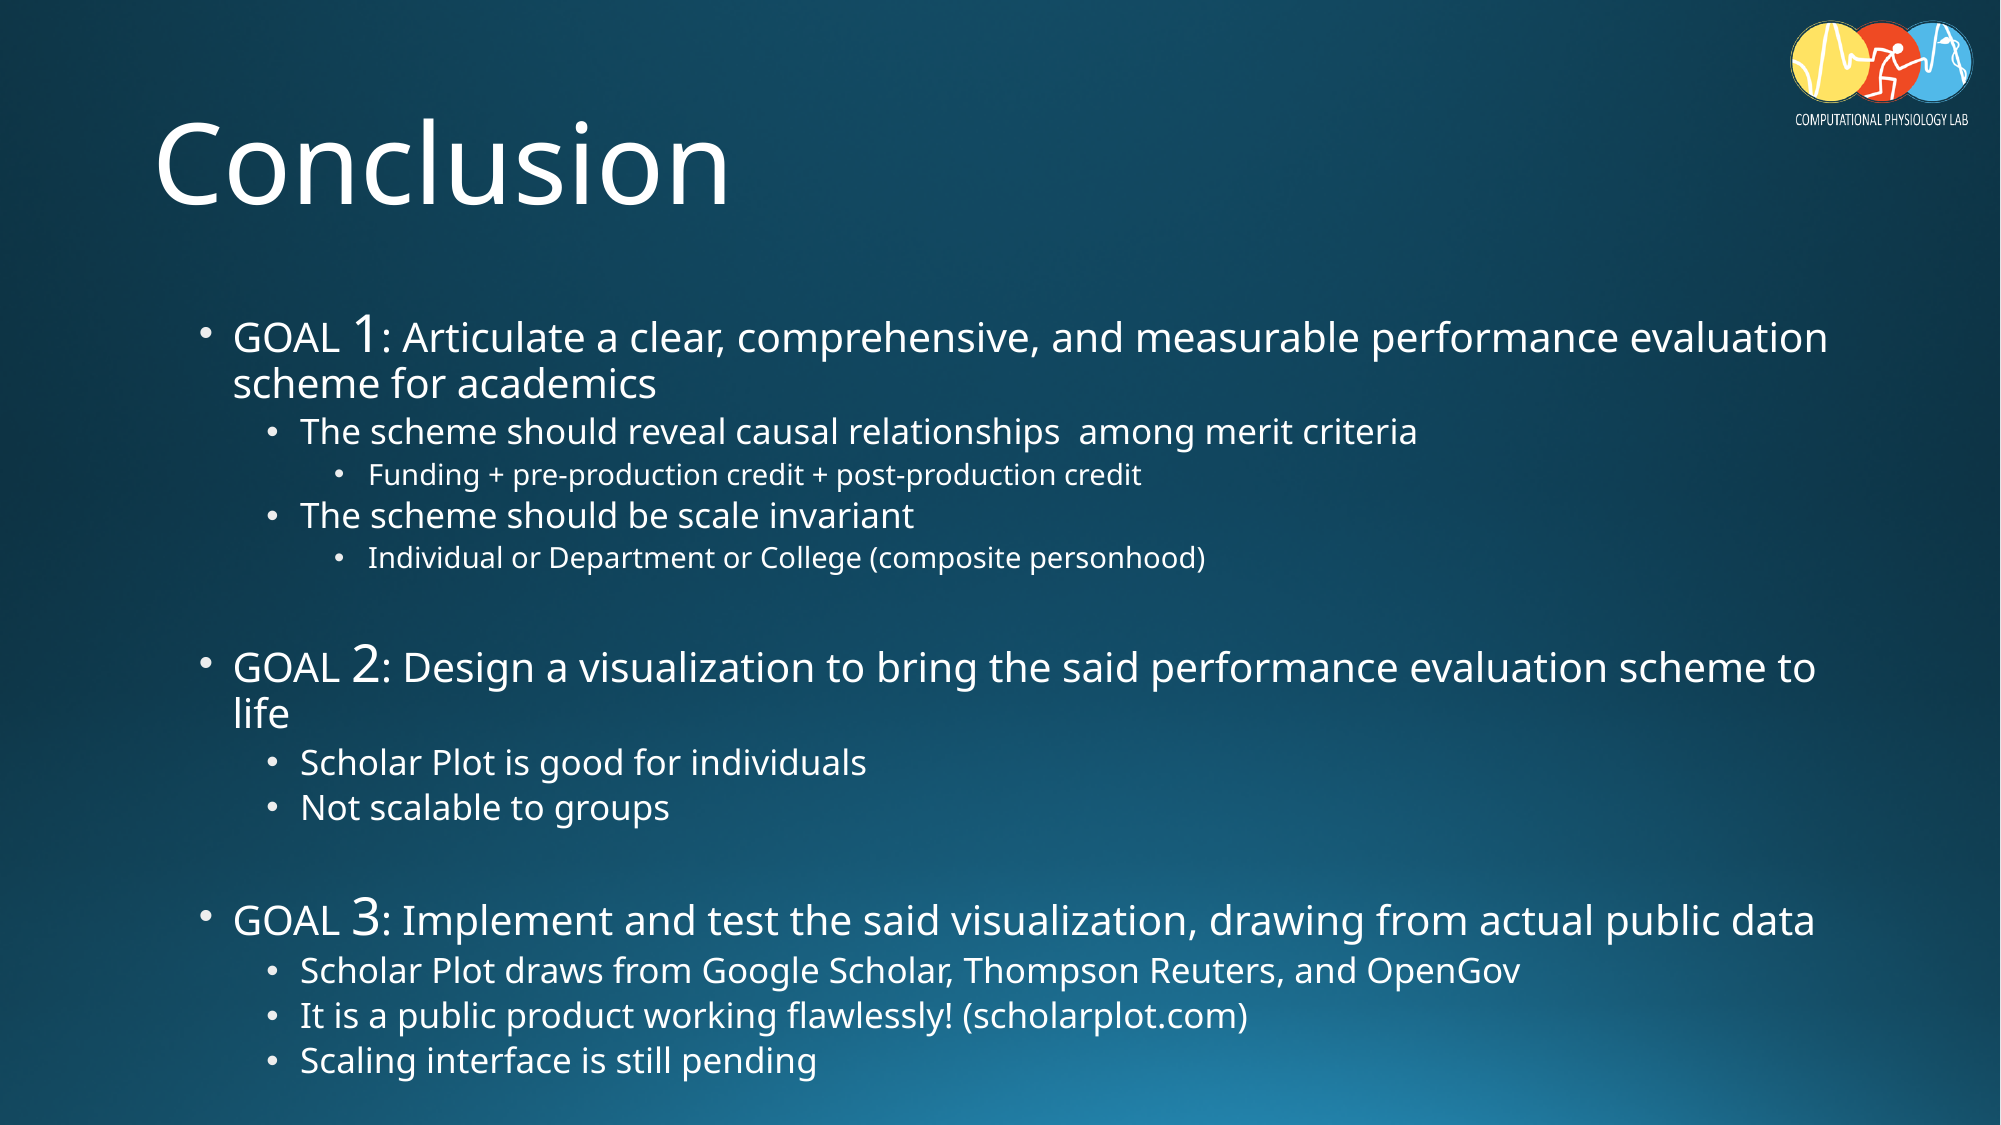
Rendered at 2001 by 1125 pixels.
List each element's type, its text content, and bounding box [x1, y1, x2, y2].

picture [0, 0, 2001, 1125]
title Conclusion [137, 59, 1863, 278]
list GOAL 1: Articulate a clear, comprehensive, and measurable performance evaluation scheme for academics The scheme should reveal causal relationships among merit criteria Funding + pre-production credit + post-production credit The scheme should be scale invariant Individual or Department or College (composite personhood) GOAL 2: Design a visualization to bring the said performance evaluation scheme to life Scholar Plot is good for individuals Not scalable to groups GOAL 3: Implement and test the said visualization, drawing from actual public data Scholar Plot draws from Google Scholar, Thompson Reuters, and OpenGov It is a public product working flawlessly! (scholarplot.com) Scaling interface is still pending [183, 299, 1863, 1097]
